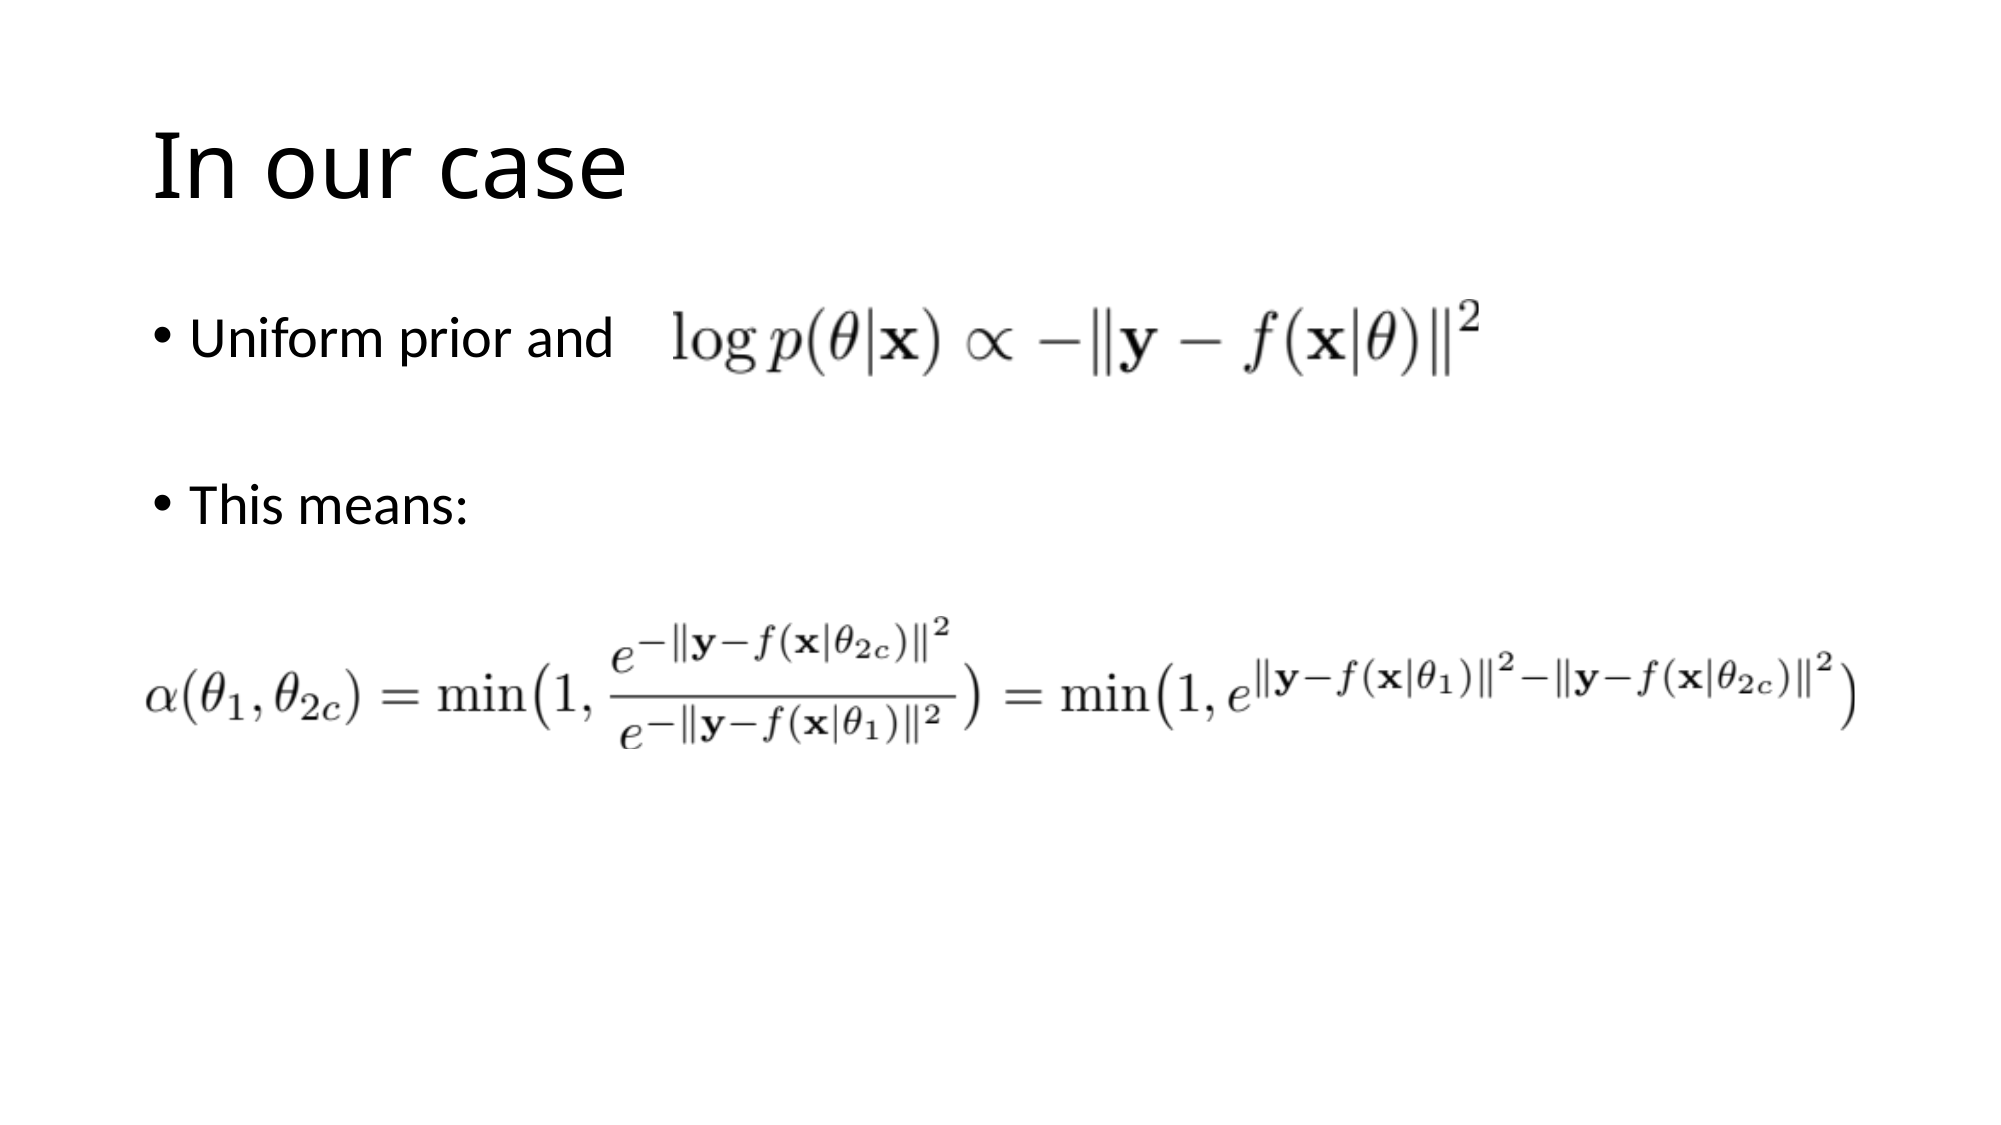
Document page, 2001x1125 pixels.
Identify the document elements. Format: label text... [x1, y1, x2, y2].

list Uniform prior and This means: [137, 299, 1863, 1014]
title In our case [137, 59, 1863, 278]
picture [145, 616, 1855, 749]
picture [672, 299, 1479, 377]
